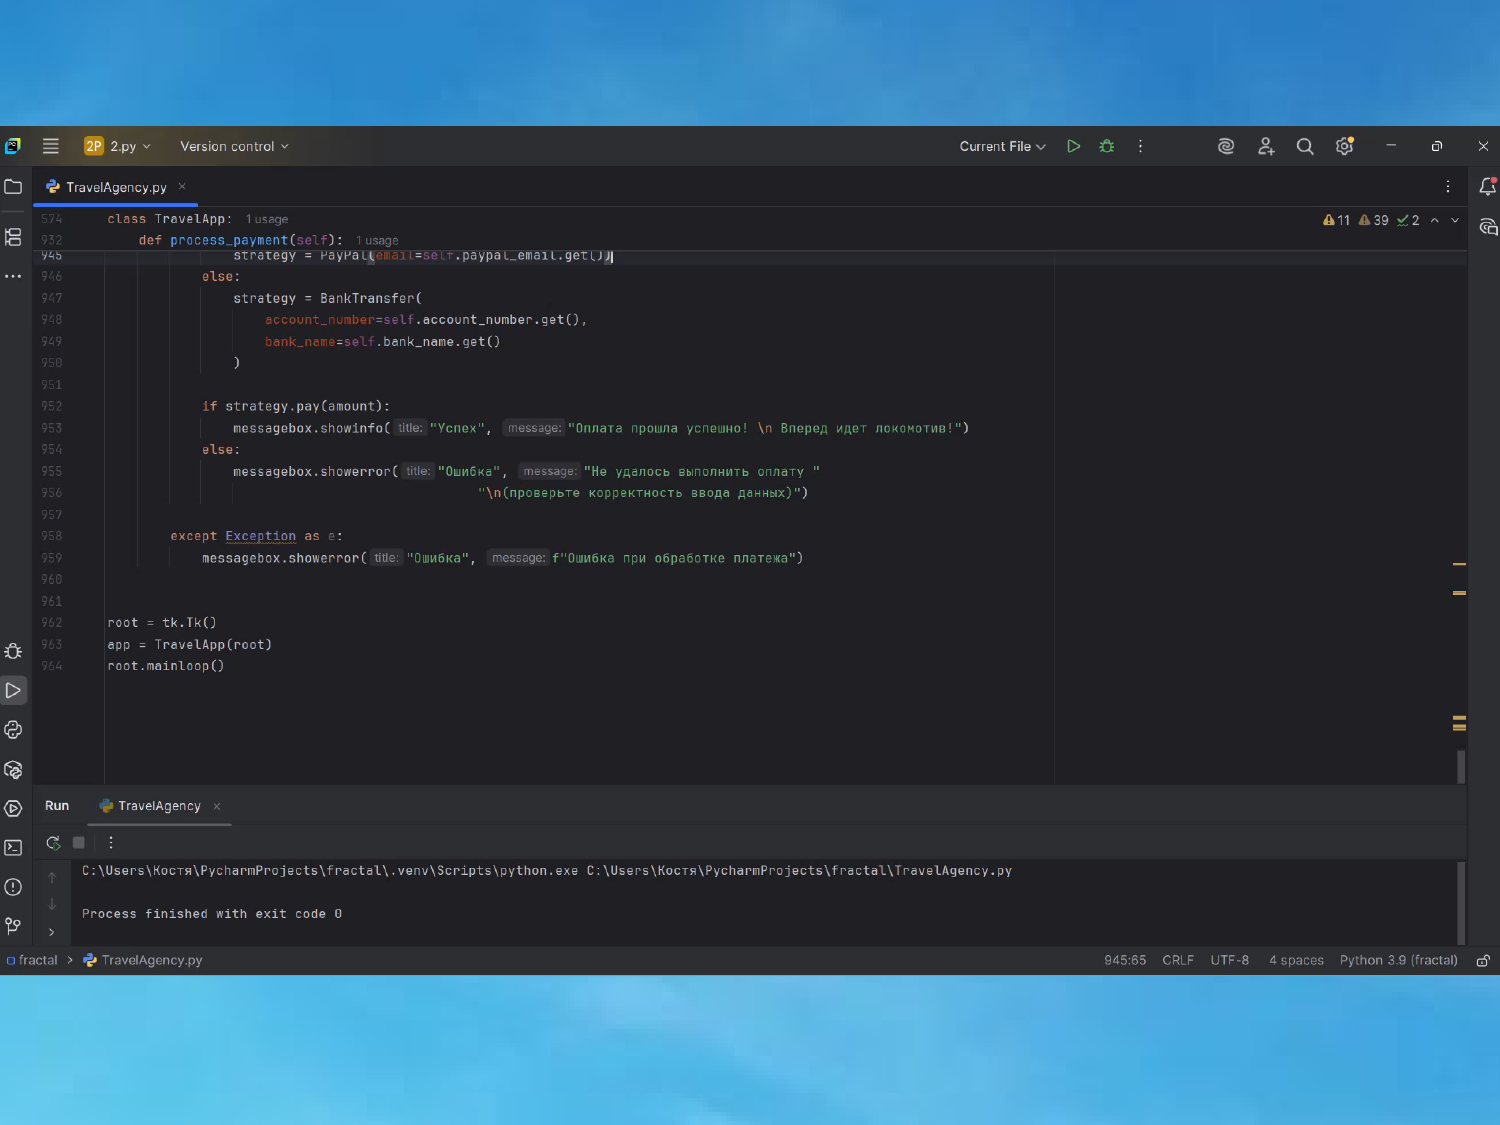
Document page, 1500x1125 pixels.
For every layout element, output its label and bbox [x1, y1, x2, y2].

list [0, 125, 1500, 977]
picture [0, 0, 1500, 125]
picture [0, 977, 1500, 1125]
